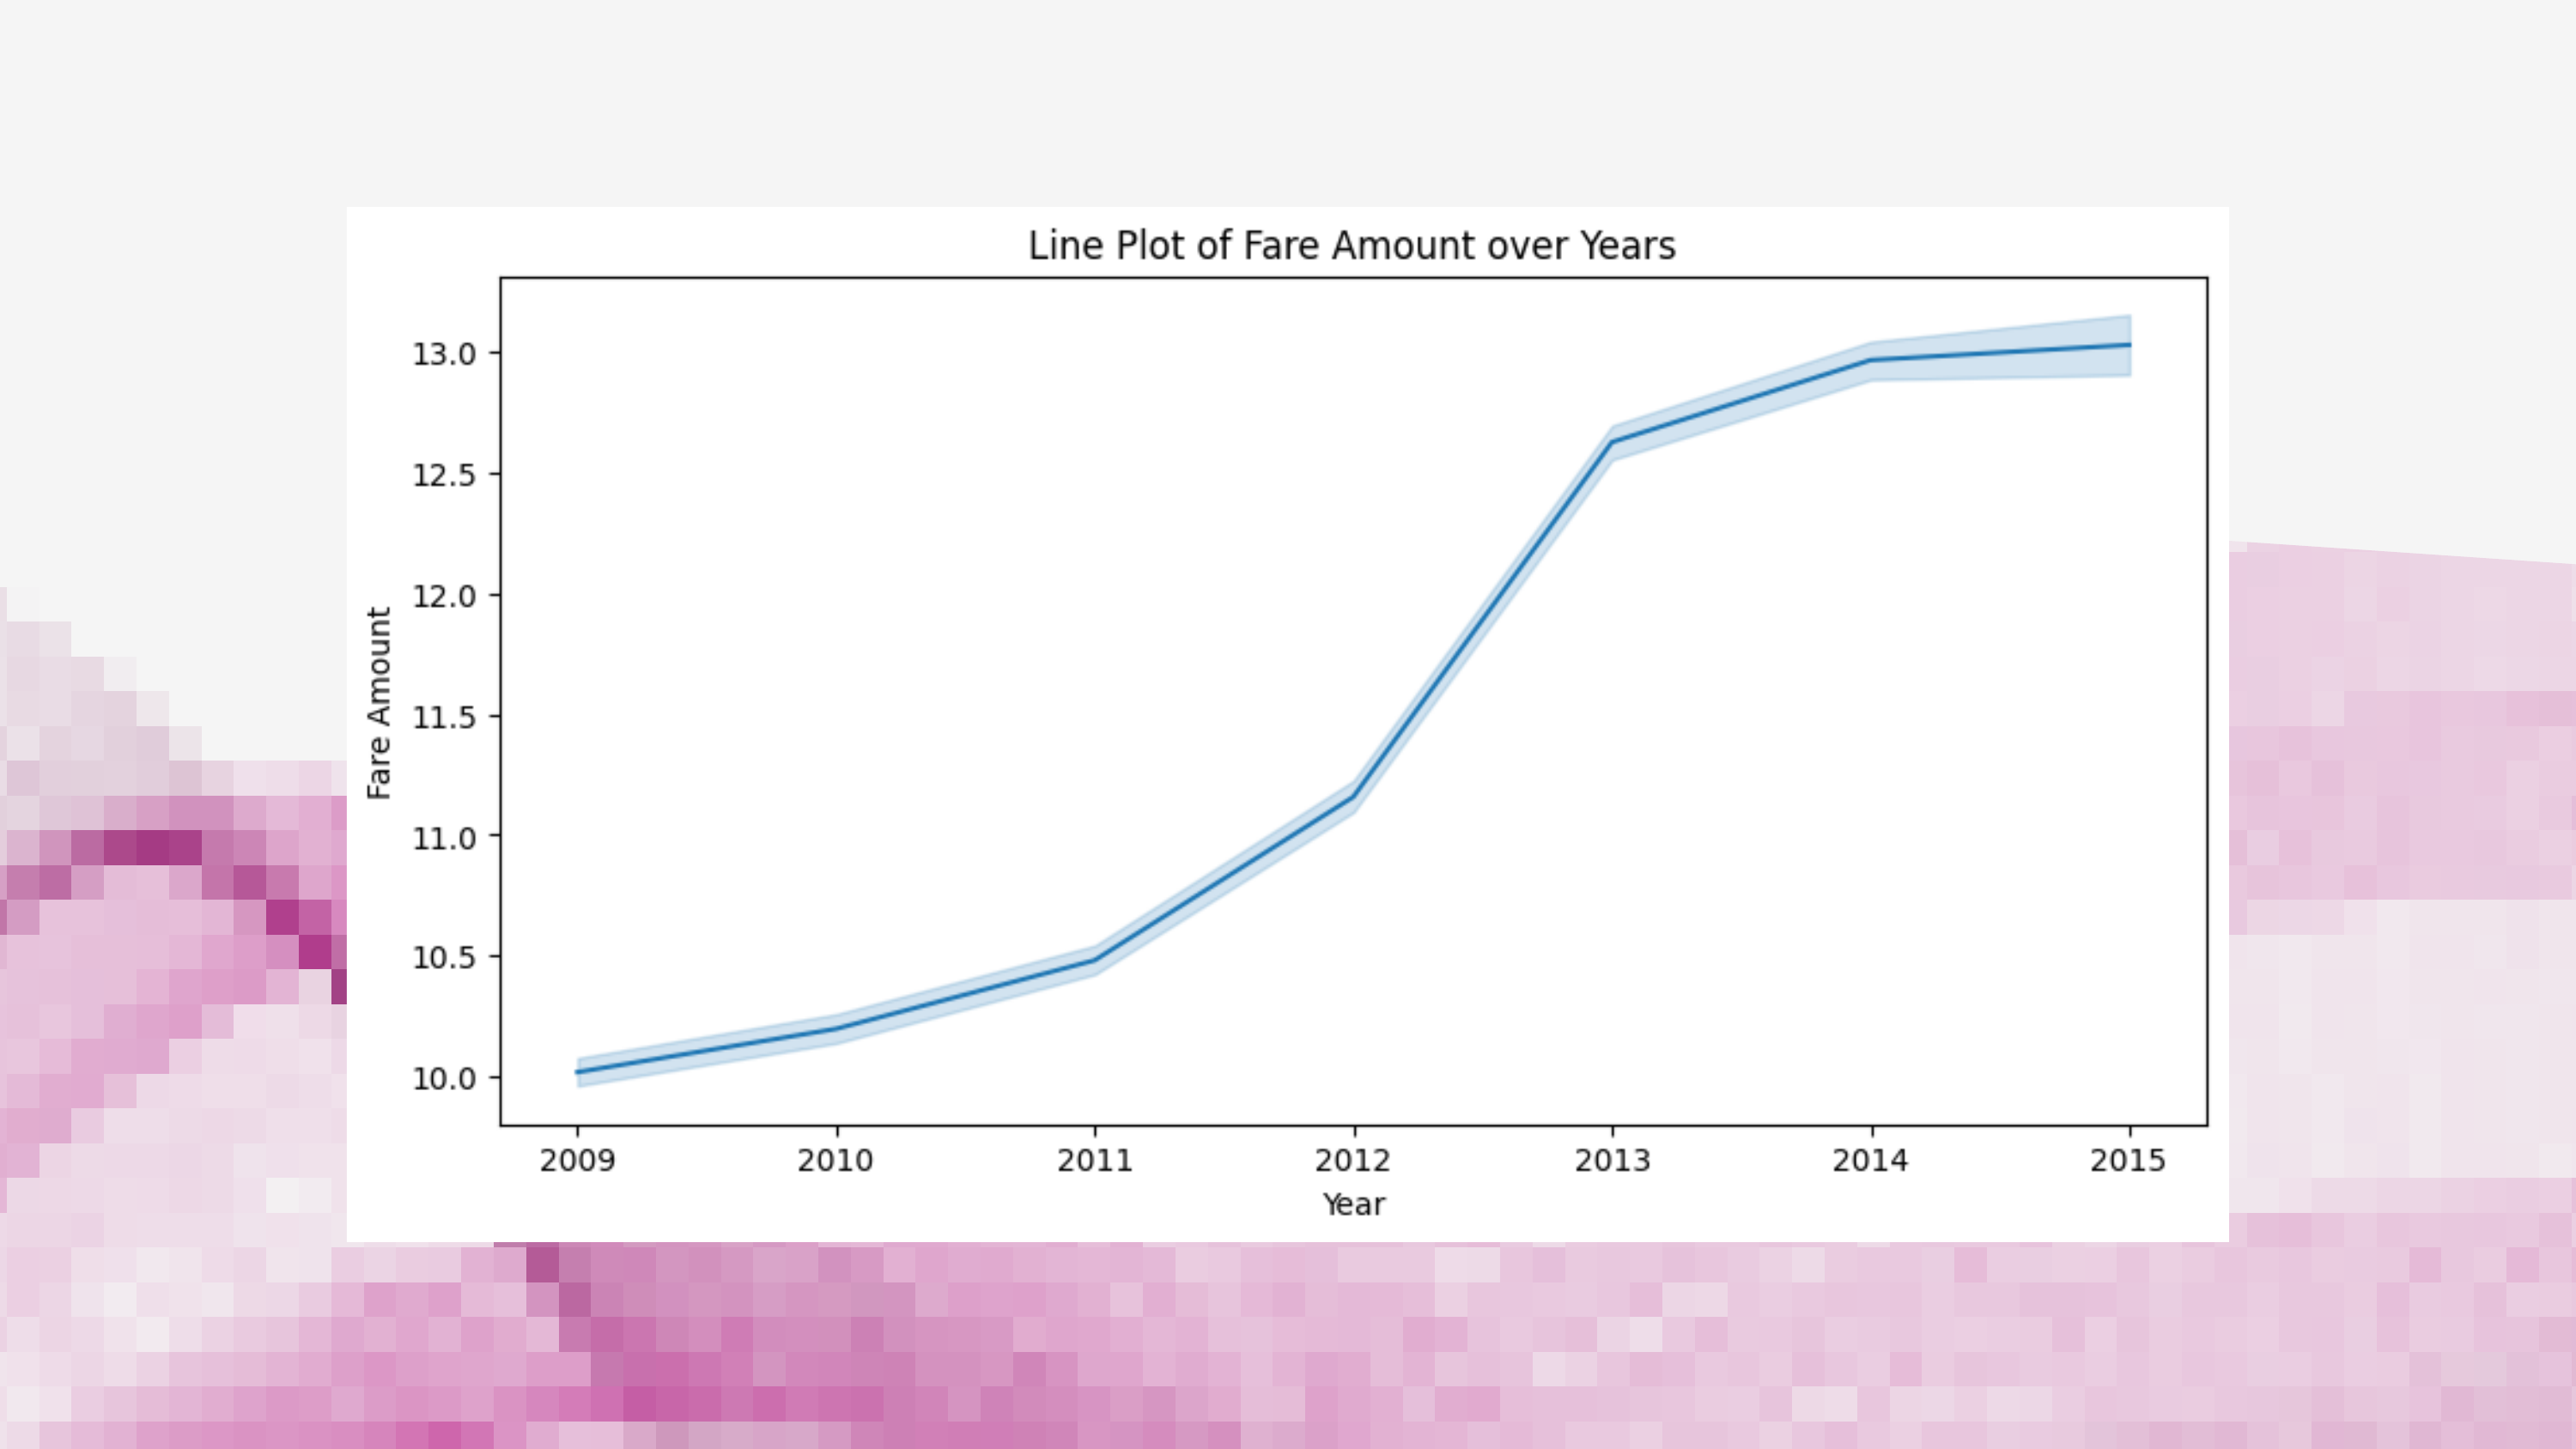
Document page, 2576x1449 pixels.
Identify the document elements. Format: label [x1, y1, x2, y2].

text_box [0, 390, 2576, 1449]
text_box [346, 207, 2229, 1242]
